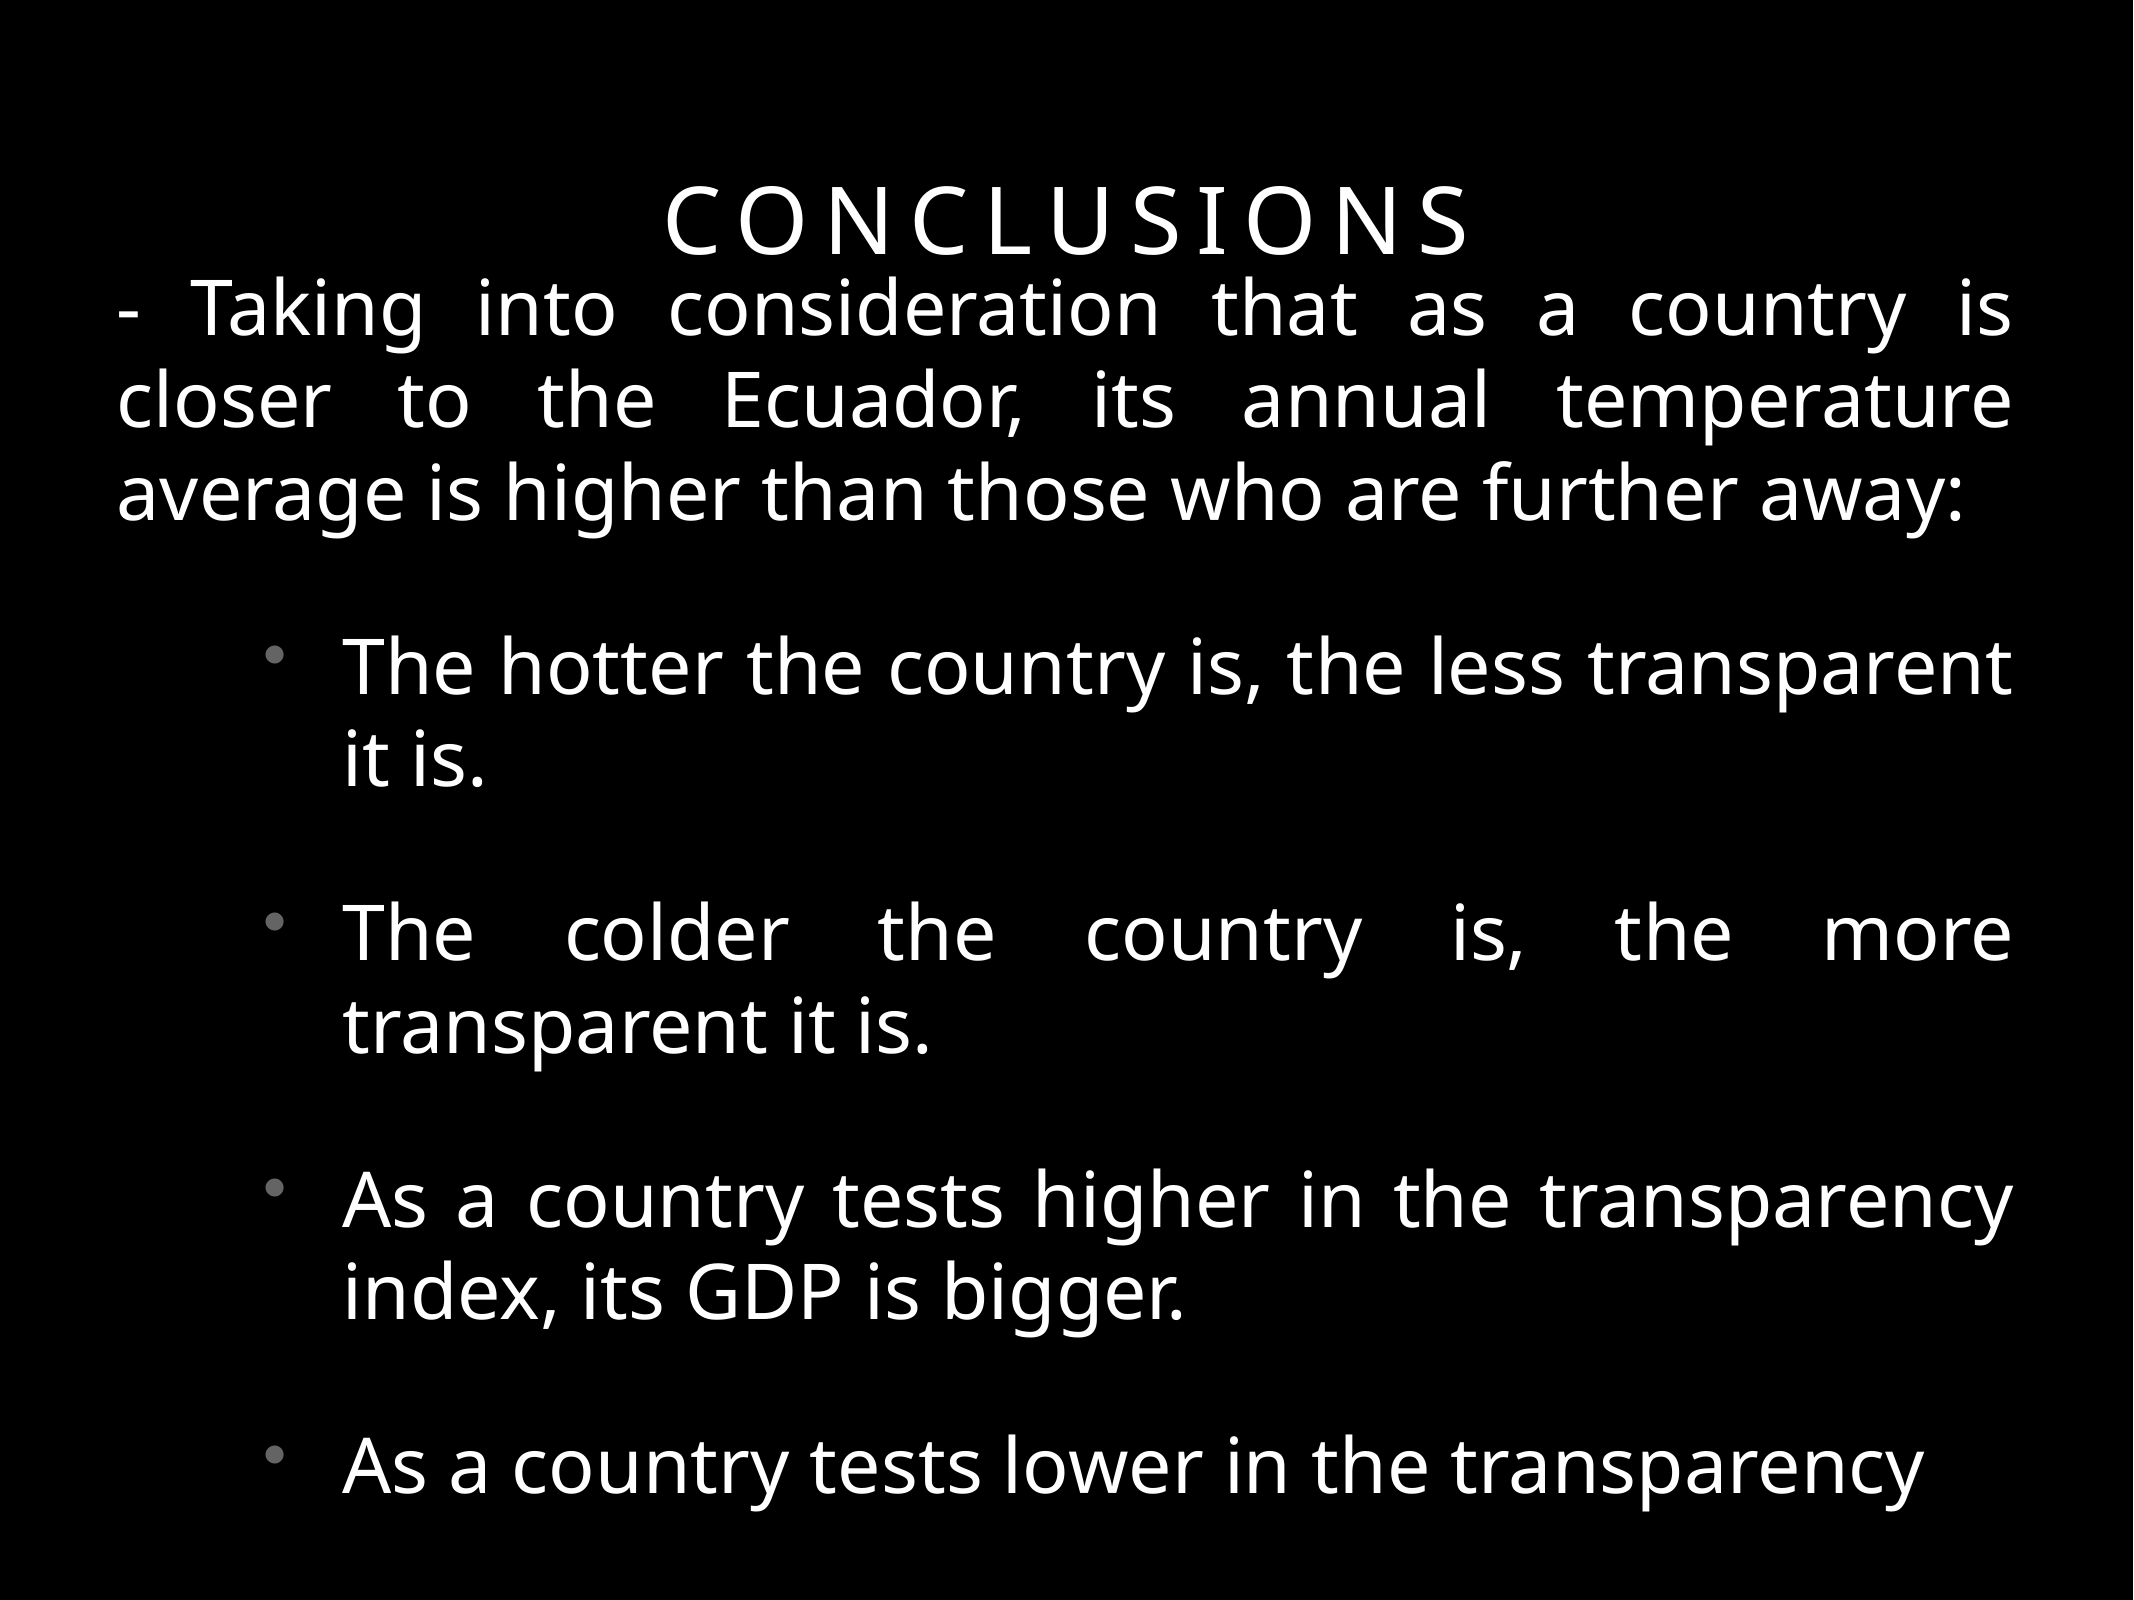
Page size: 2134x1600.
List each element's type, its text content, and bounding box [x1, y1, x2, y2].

title Conclusions [107, 99, 2026, 334]
list - Taking into consideration that as a country is closer to the Ecuador, its annual temperature average is higher than those who are further away: The hotter the country is, the less transparent it is. The colder the country is, the more transparent it is. As a country tests higher in the transparency index, its GDP is bigger. As a country tests lower in the transparency [107, 334, 2026, 1435]
